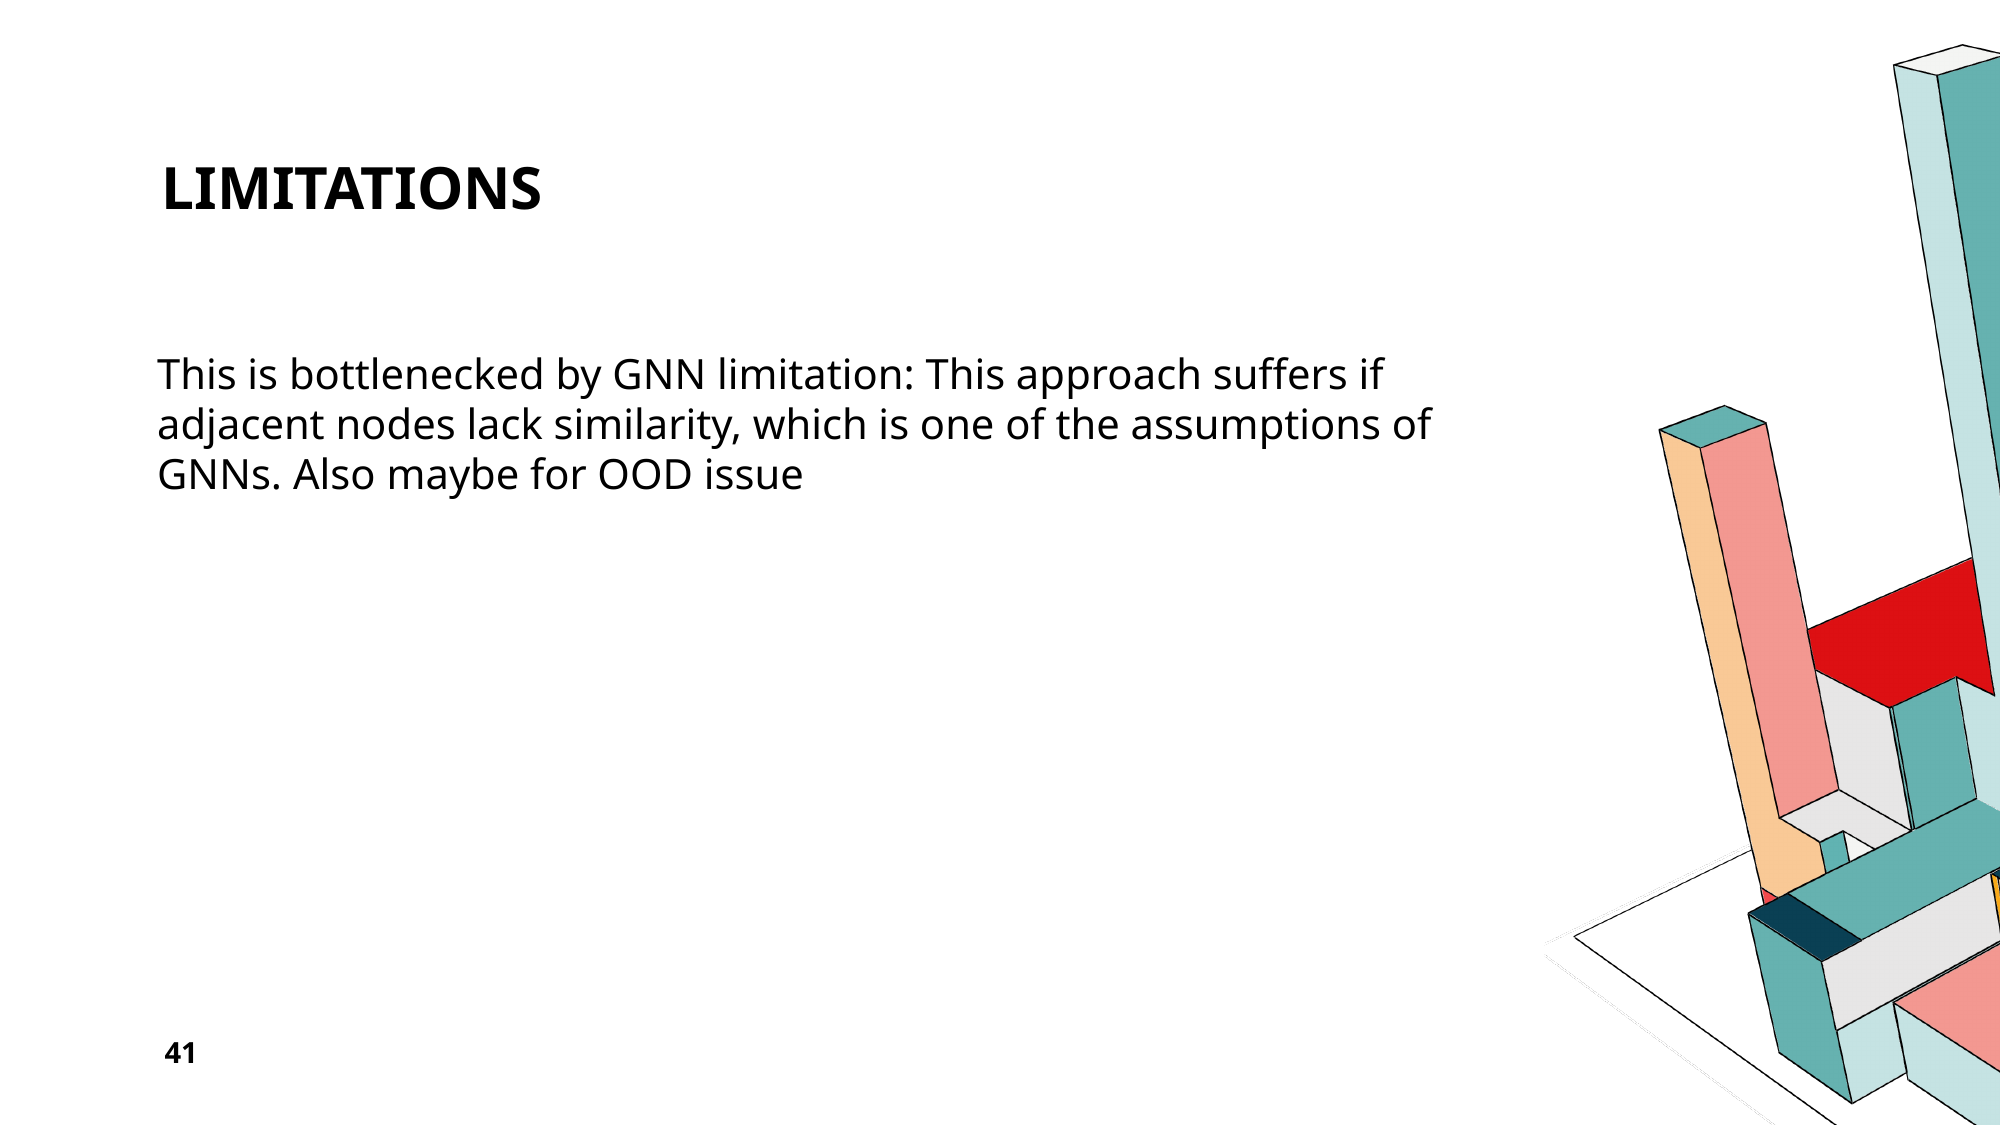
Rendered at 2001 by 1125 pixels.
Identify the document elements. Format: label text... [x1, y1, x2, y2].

slide_number 41 [149, 1024, 588, 1085]
title Limitations [146, 11, 1508, 230]
picture [1544, 43, 2000, 1125]
list This is bottlenecked by GNN limitation: This approach suffers if adjacent nodes lack similarity, which is one of the assumptions of GNNs. Also maybe for OOD issue [142, 339, 1508, 913]
